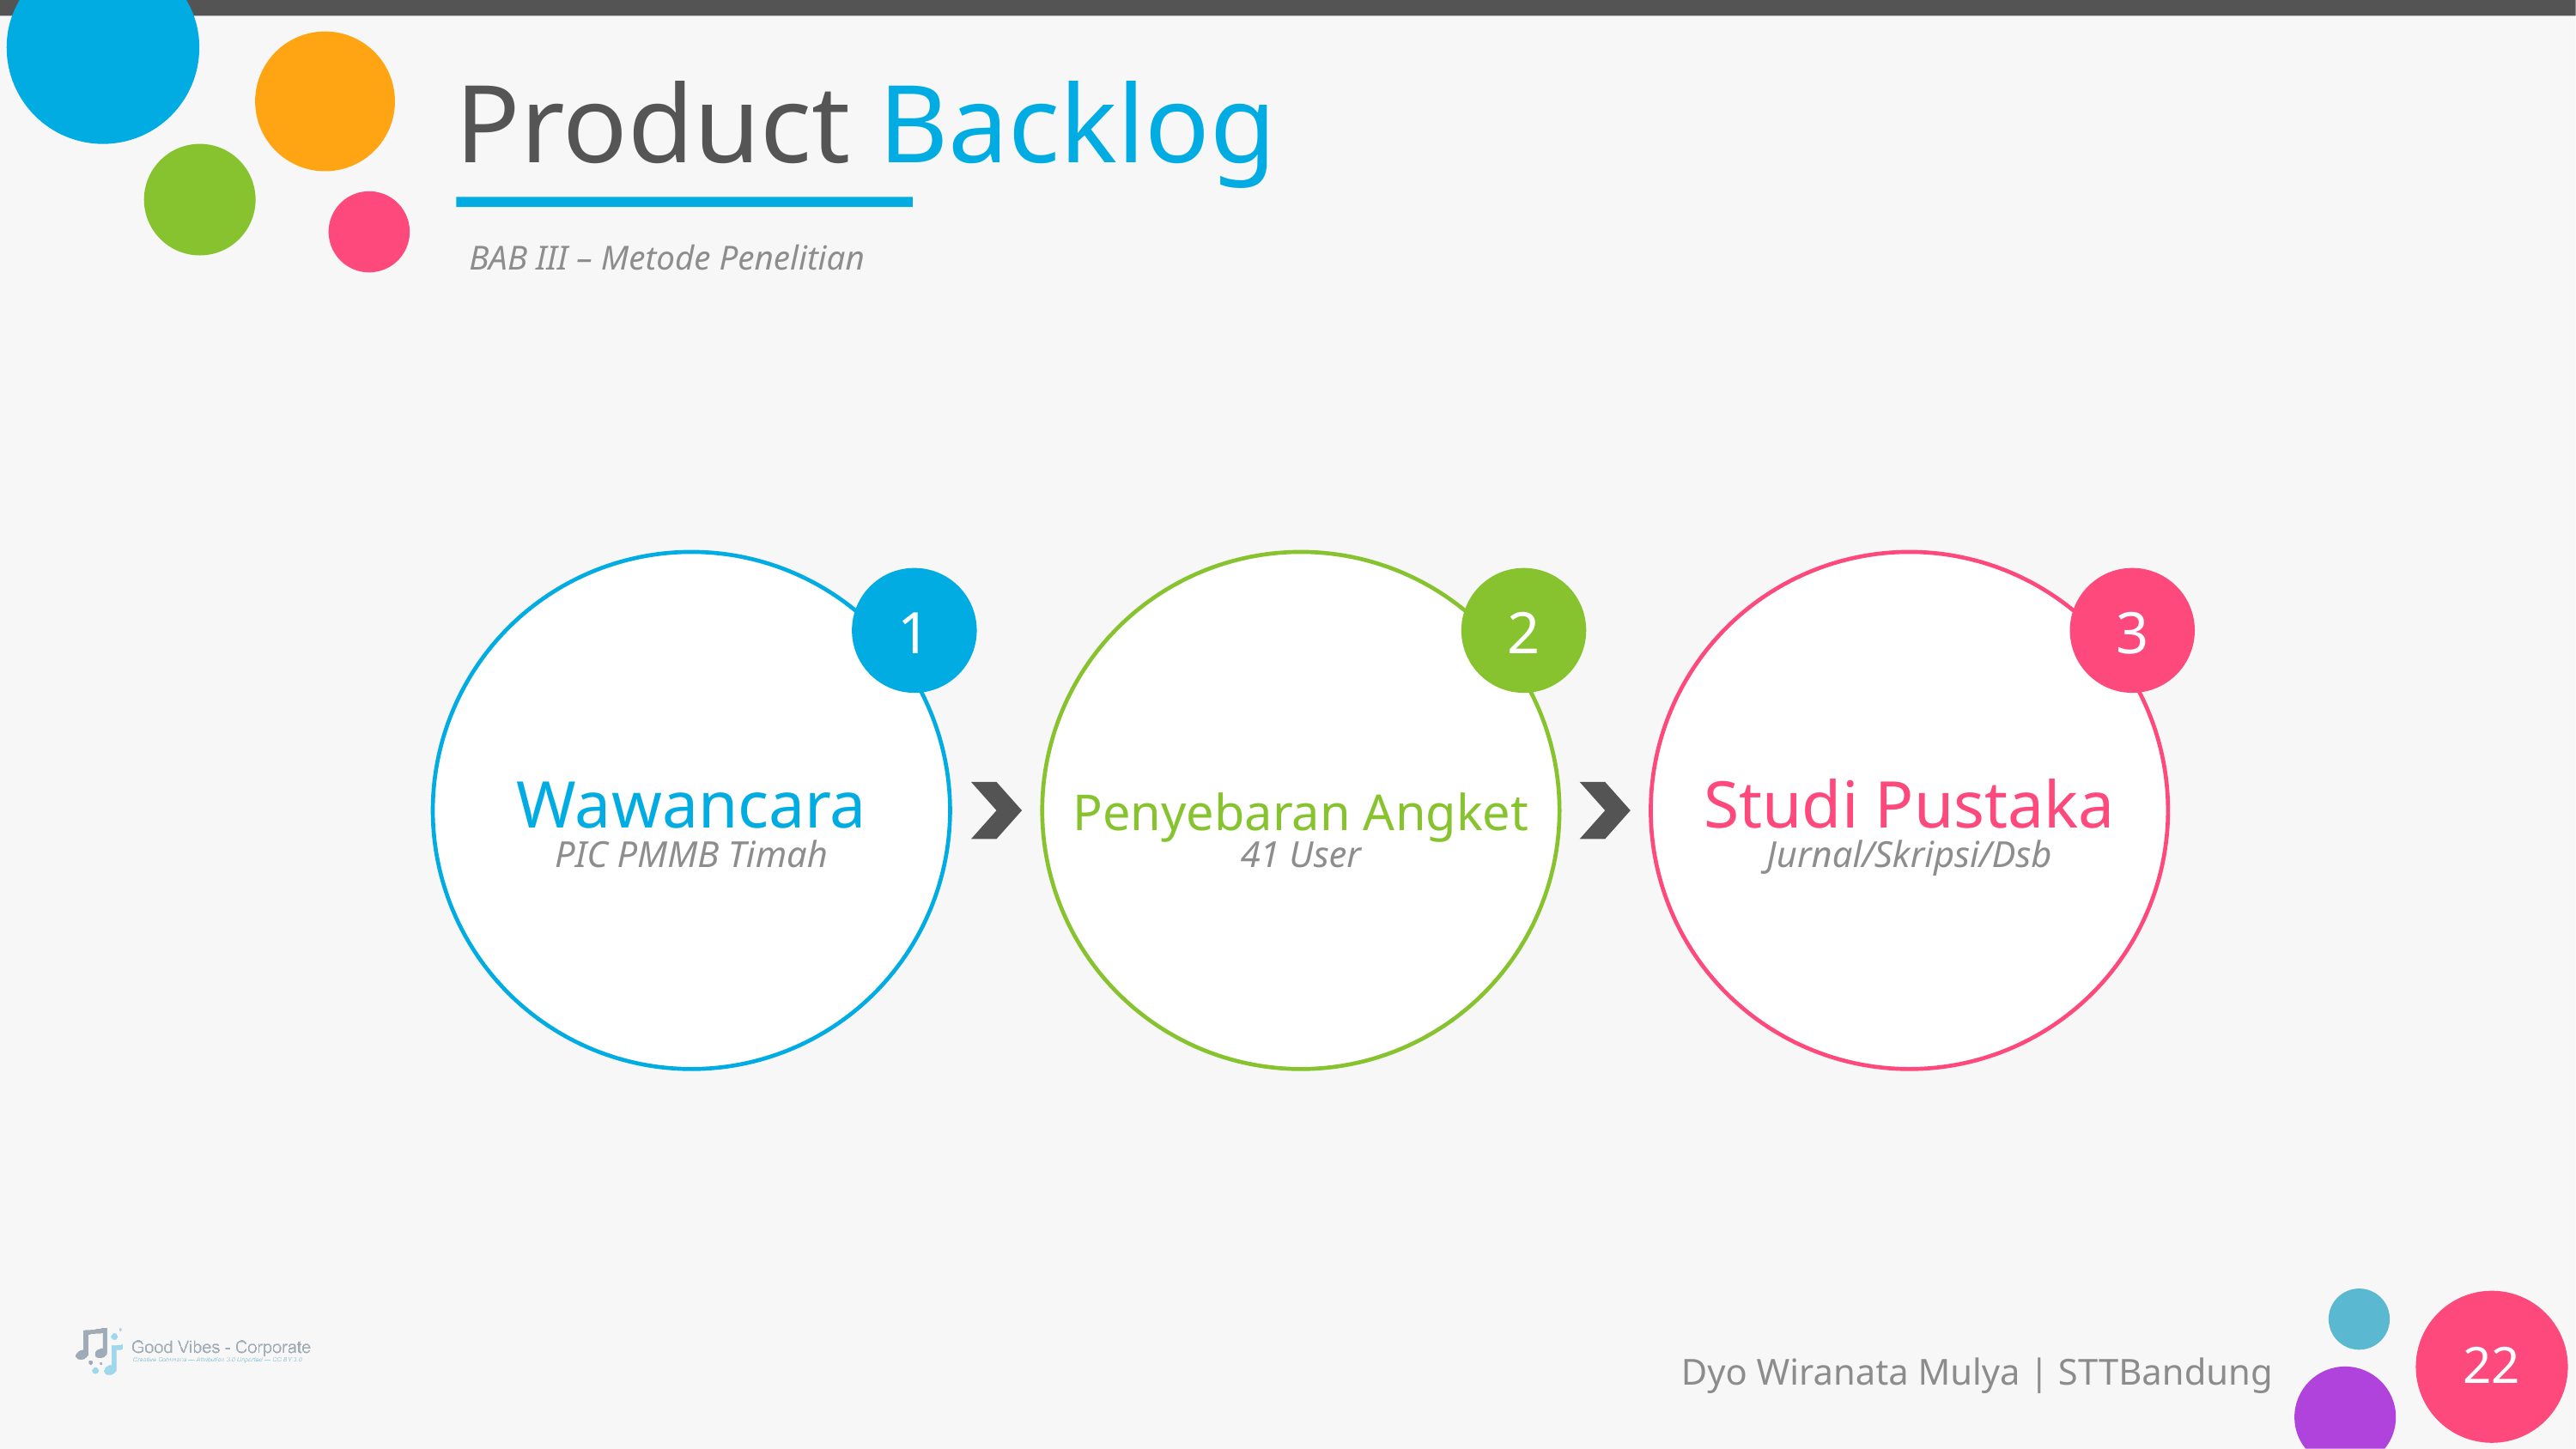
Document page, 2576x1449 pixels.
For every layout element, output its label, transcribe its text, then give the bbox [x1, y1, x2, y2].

text_box 2 [1459, 566, 1589, 695]
text_box 41 User [1057, 816, 1545, 902]
picture [76, 1328, 312, 1375]
text_box Jurnal/Skripsi/Dsb [1666, 816, 2154, 902]
text_box Penyebaran Angket [1057, 715, 1545, 816]
text_box PIC PMMB Timah [447, 816, 935, 902]
text_box Wawancara [447, 715, 935, 816]
text_box [969, 779, 1024, 841]
text_box Studi Pustaka [1666, 715, 2154, 816]
text_box [449, 549, 934, 715]
text_box [430, 719, 447, 901]
text_box [1577, 779, 1632, 841]
slide_number 22 [2415, 1328, 2568, 1406]
list BAB III – Metode Penelitian [446, 217, 2465, 288]
text_box [2154, 719, 2170, 901]
text_box [447, 718, 952, 1071]
text_box [1667, 549, 2152, 715]
title Product Backlog [433, 34, 2454, 204]
text_box [1040, 718, 1562, 1071]
text_box [1649, 718, 2154, 1071]
footer Dyo Wiranata Mulya | STTBandung [1479, 1332, 2296, 1410]
text_box 3 [2068, 566, 2197, 695]
text_box 1 [850, 566, 979, 695]
text_box [1058, 549, 1544, 715]
